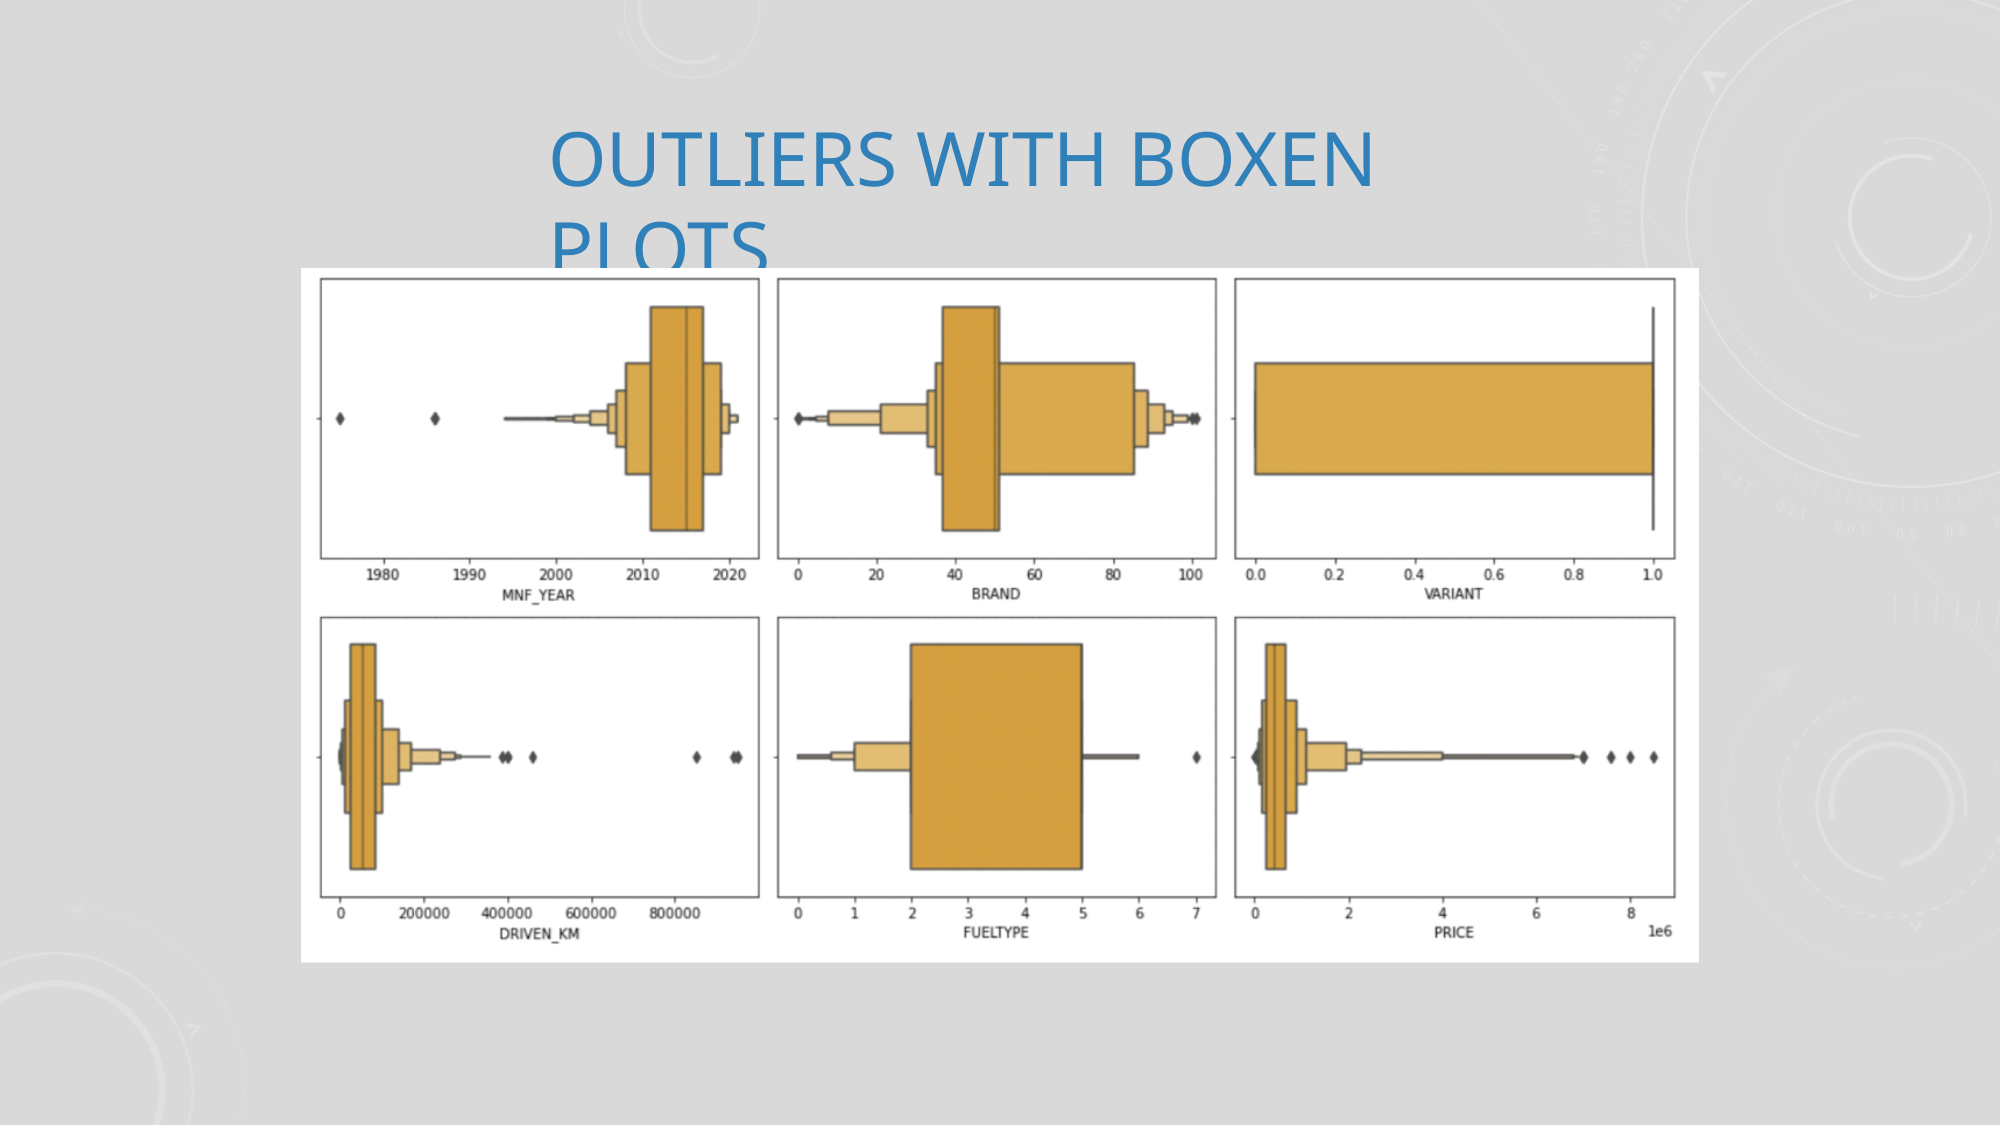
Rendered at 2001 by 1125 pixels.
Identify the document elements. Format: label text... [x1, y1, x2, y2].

picture [0, 0, 2000, 1125]
title OUTLIERS WITH BOXEN PLOTS [533, 135, 1467, 267]
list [300, 267, 1699, 965]
